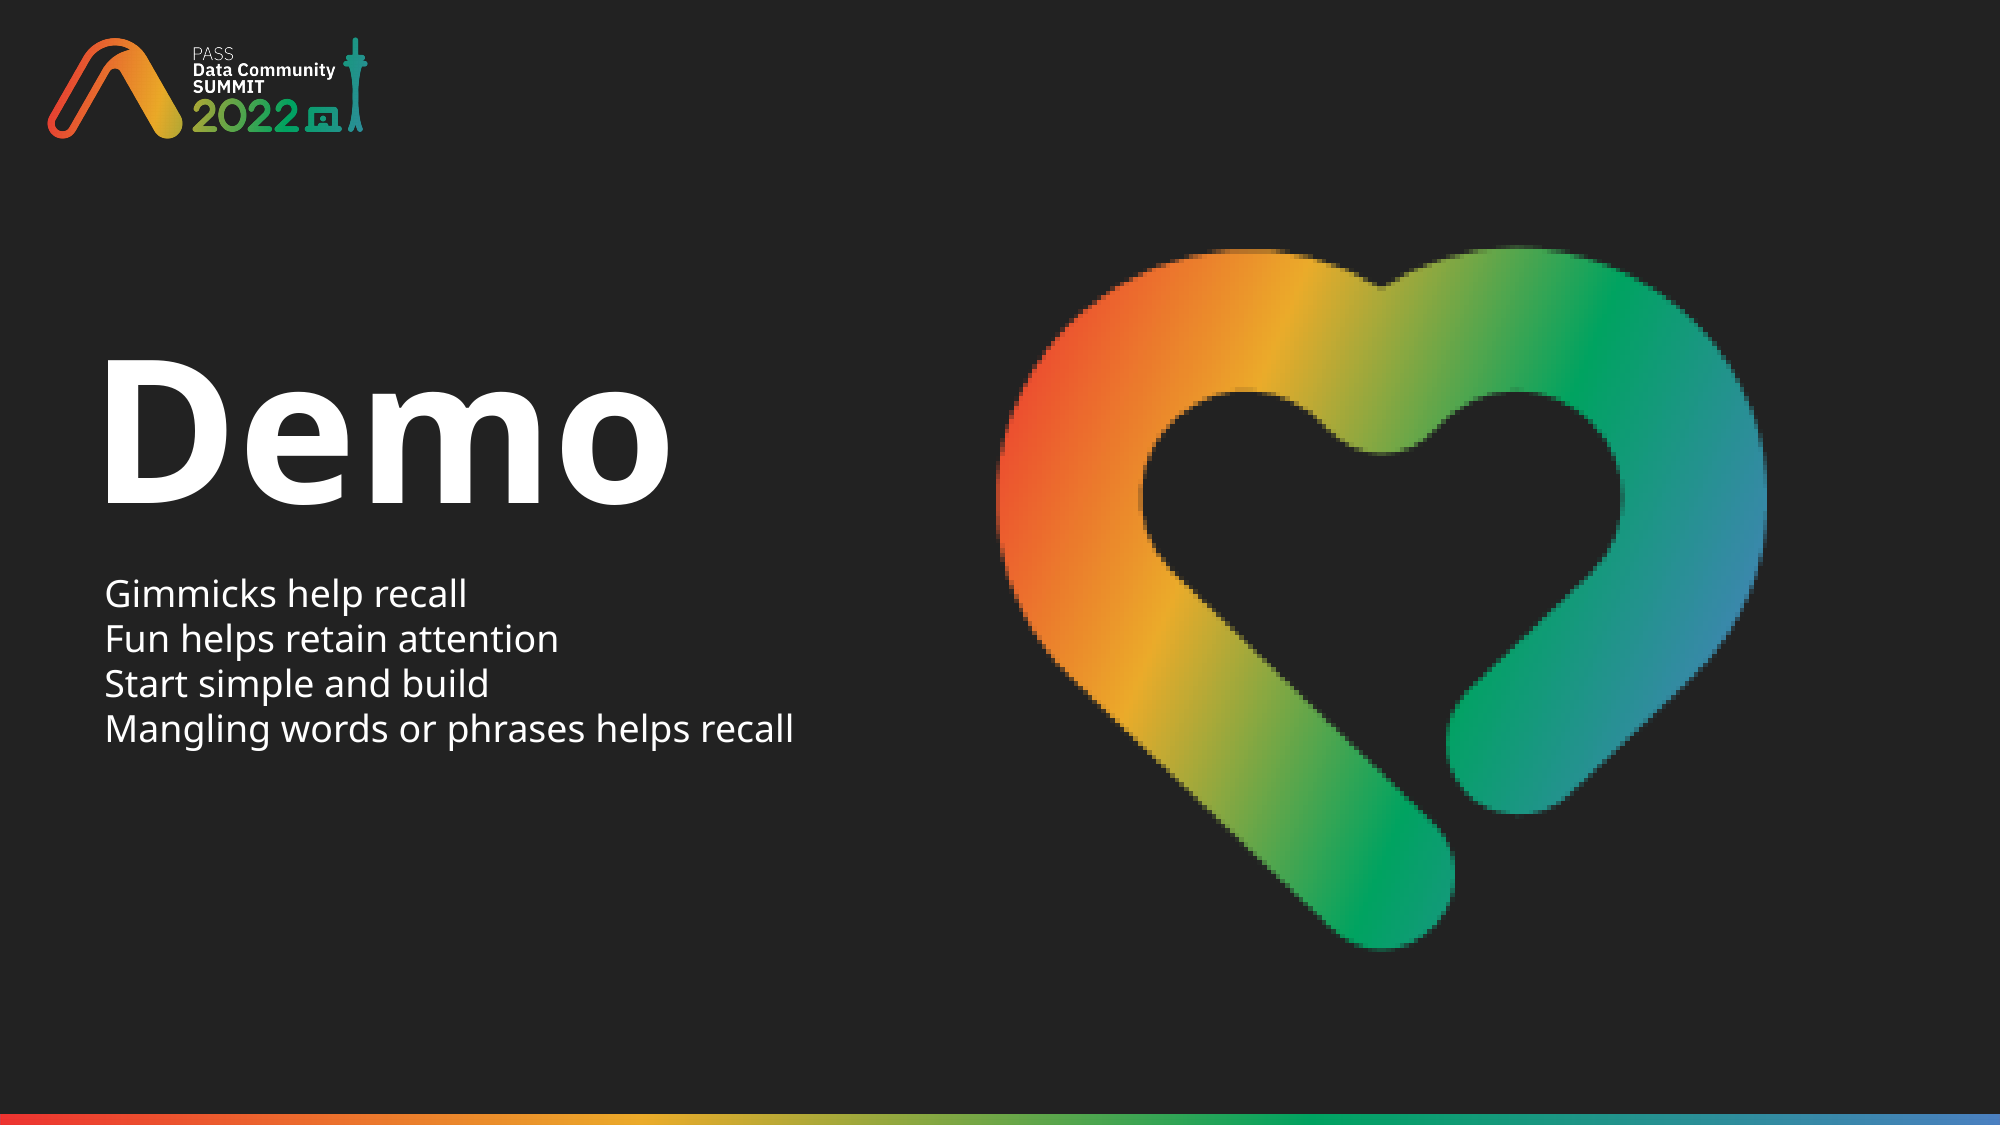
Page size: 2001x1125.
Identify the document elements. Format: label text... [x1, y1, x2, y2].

text_box Demo [75, 296, 836, 551]
picture [47, 37, 368, 139]
picture [0, 1114, 2000, 1125]
text_box Gimmicks help recall Fun helps retain attention Start simple and build Mangling words or phrases helps recall [89, 562, 941, 758]
picture [941, 158, 1823, 1040]
